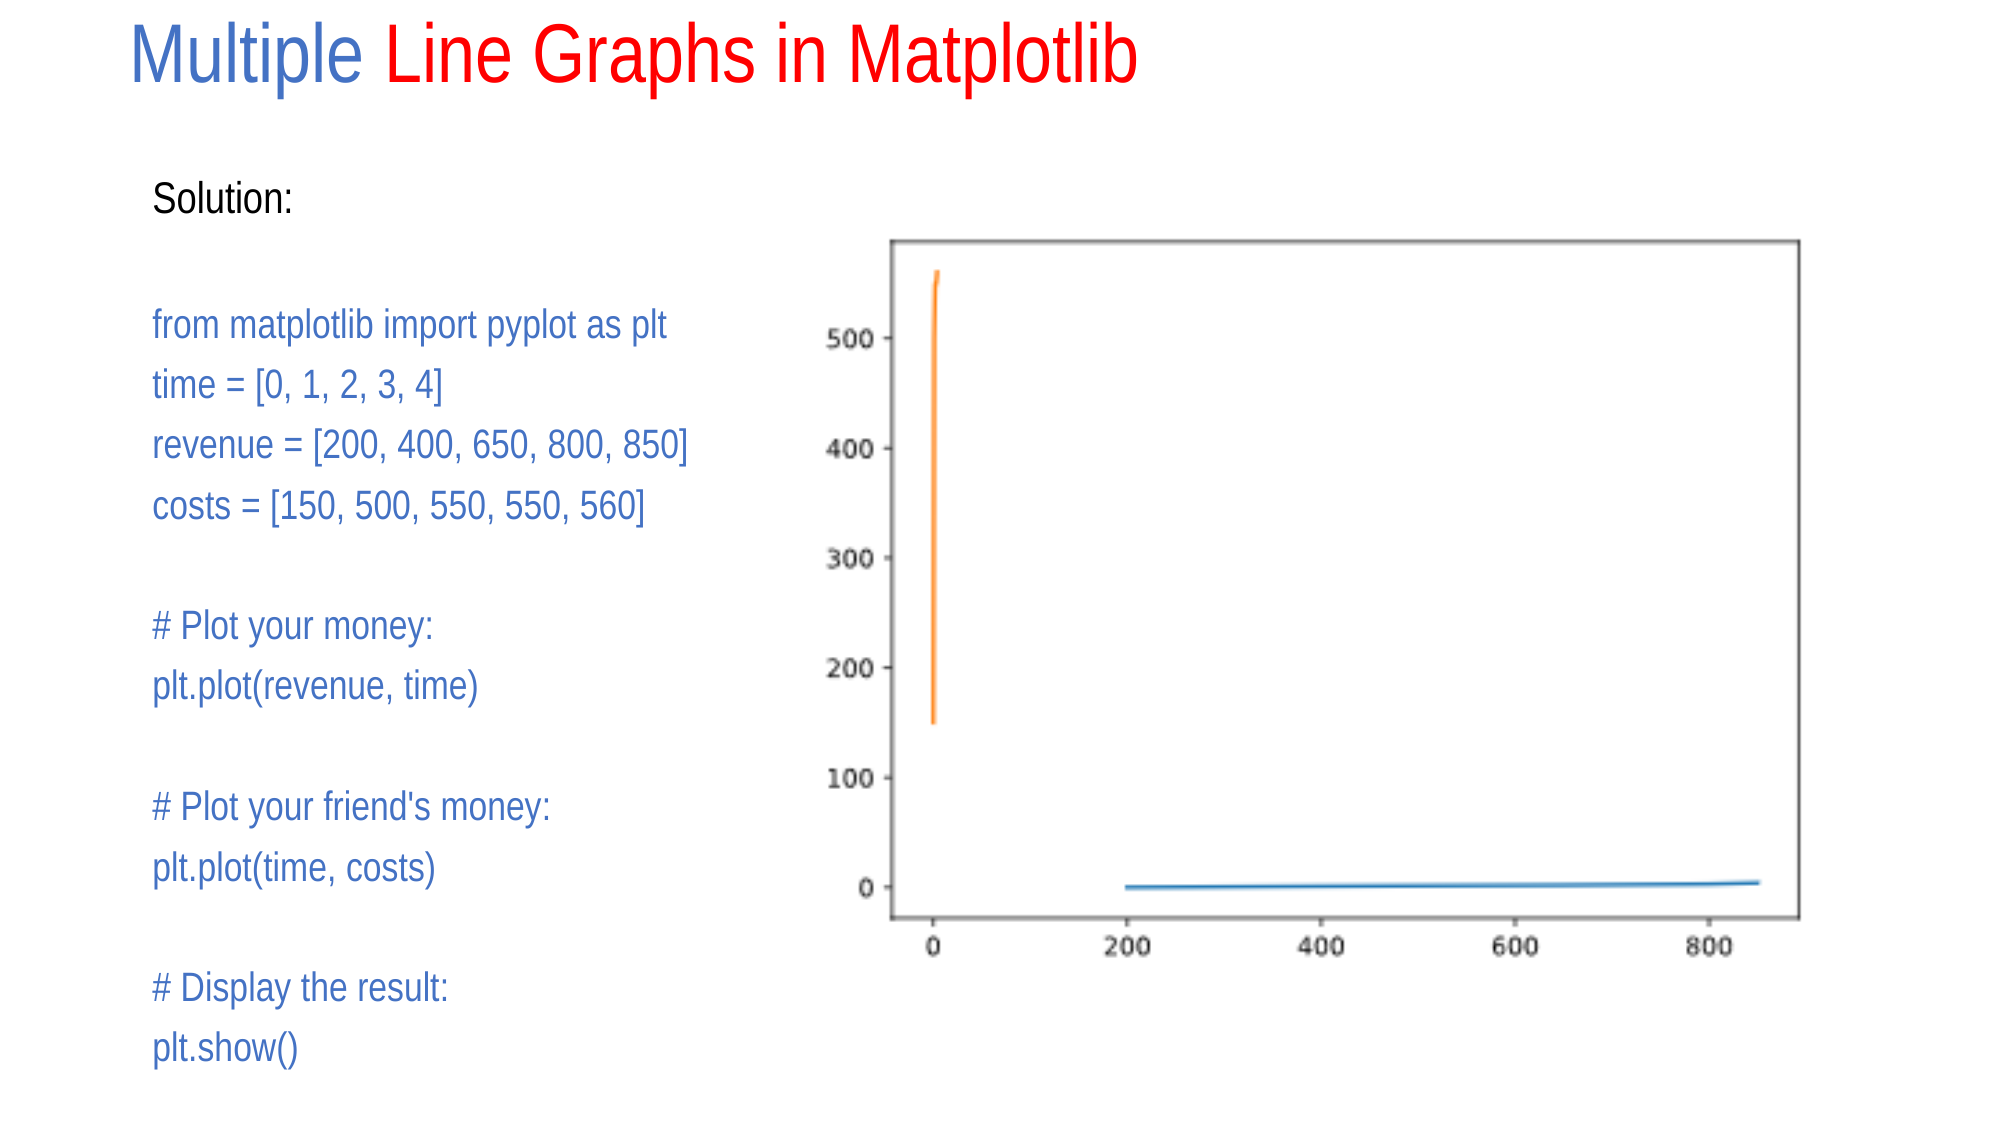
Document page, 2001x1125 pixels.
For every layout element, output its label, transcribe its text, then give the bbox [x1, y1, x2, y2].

picture [791, 221, 1840, 994]
title Multiple Line Graphs in Matplotlib [114, 0, 1840, 112]
list Solution: from matplotlib import pyplot as plt time = [0, 1, 2, 3, 4] revenue = [200, 400, 650, 800, 850] costs = [150, 500, 550, 550, 560] # Plot your money: plt.plot(revenue, time) # Plot your friend's money: plt.plot(time, costs) # Display the result: plt.show() [137, 168, 1863, 1080]
